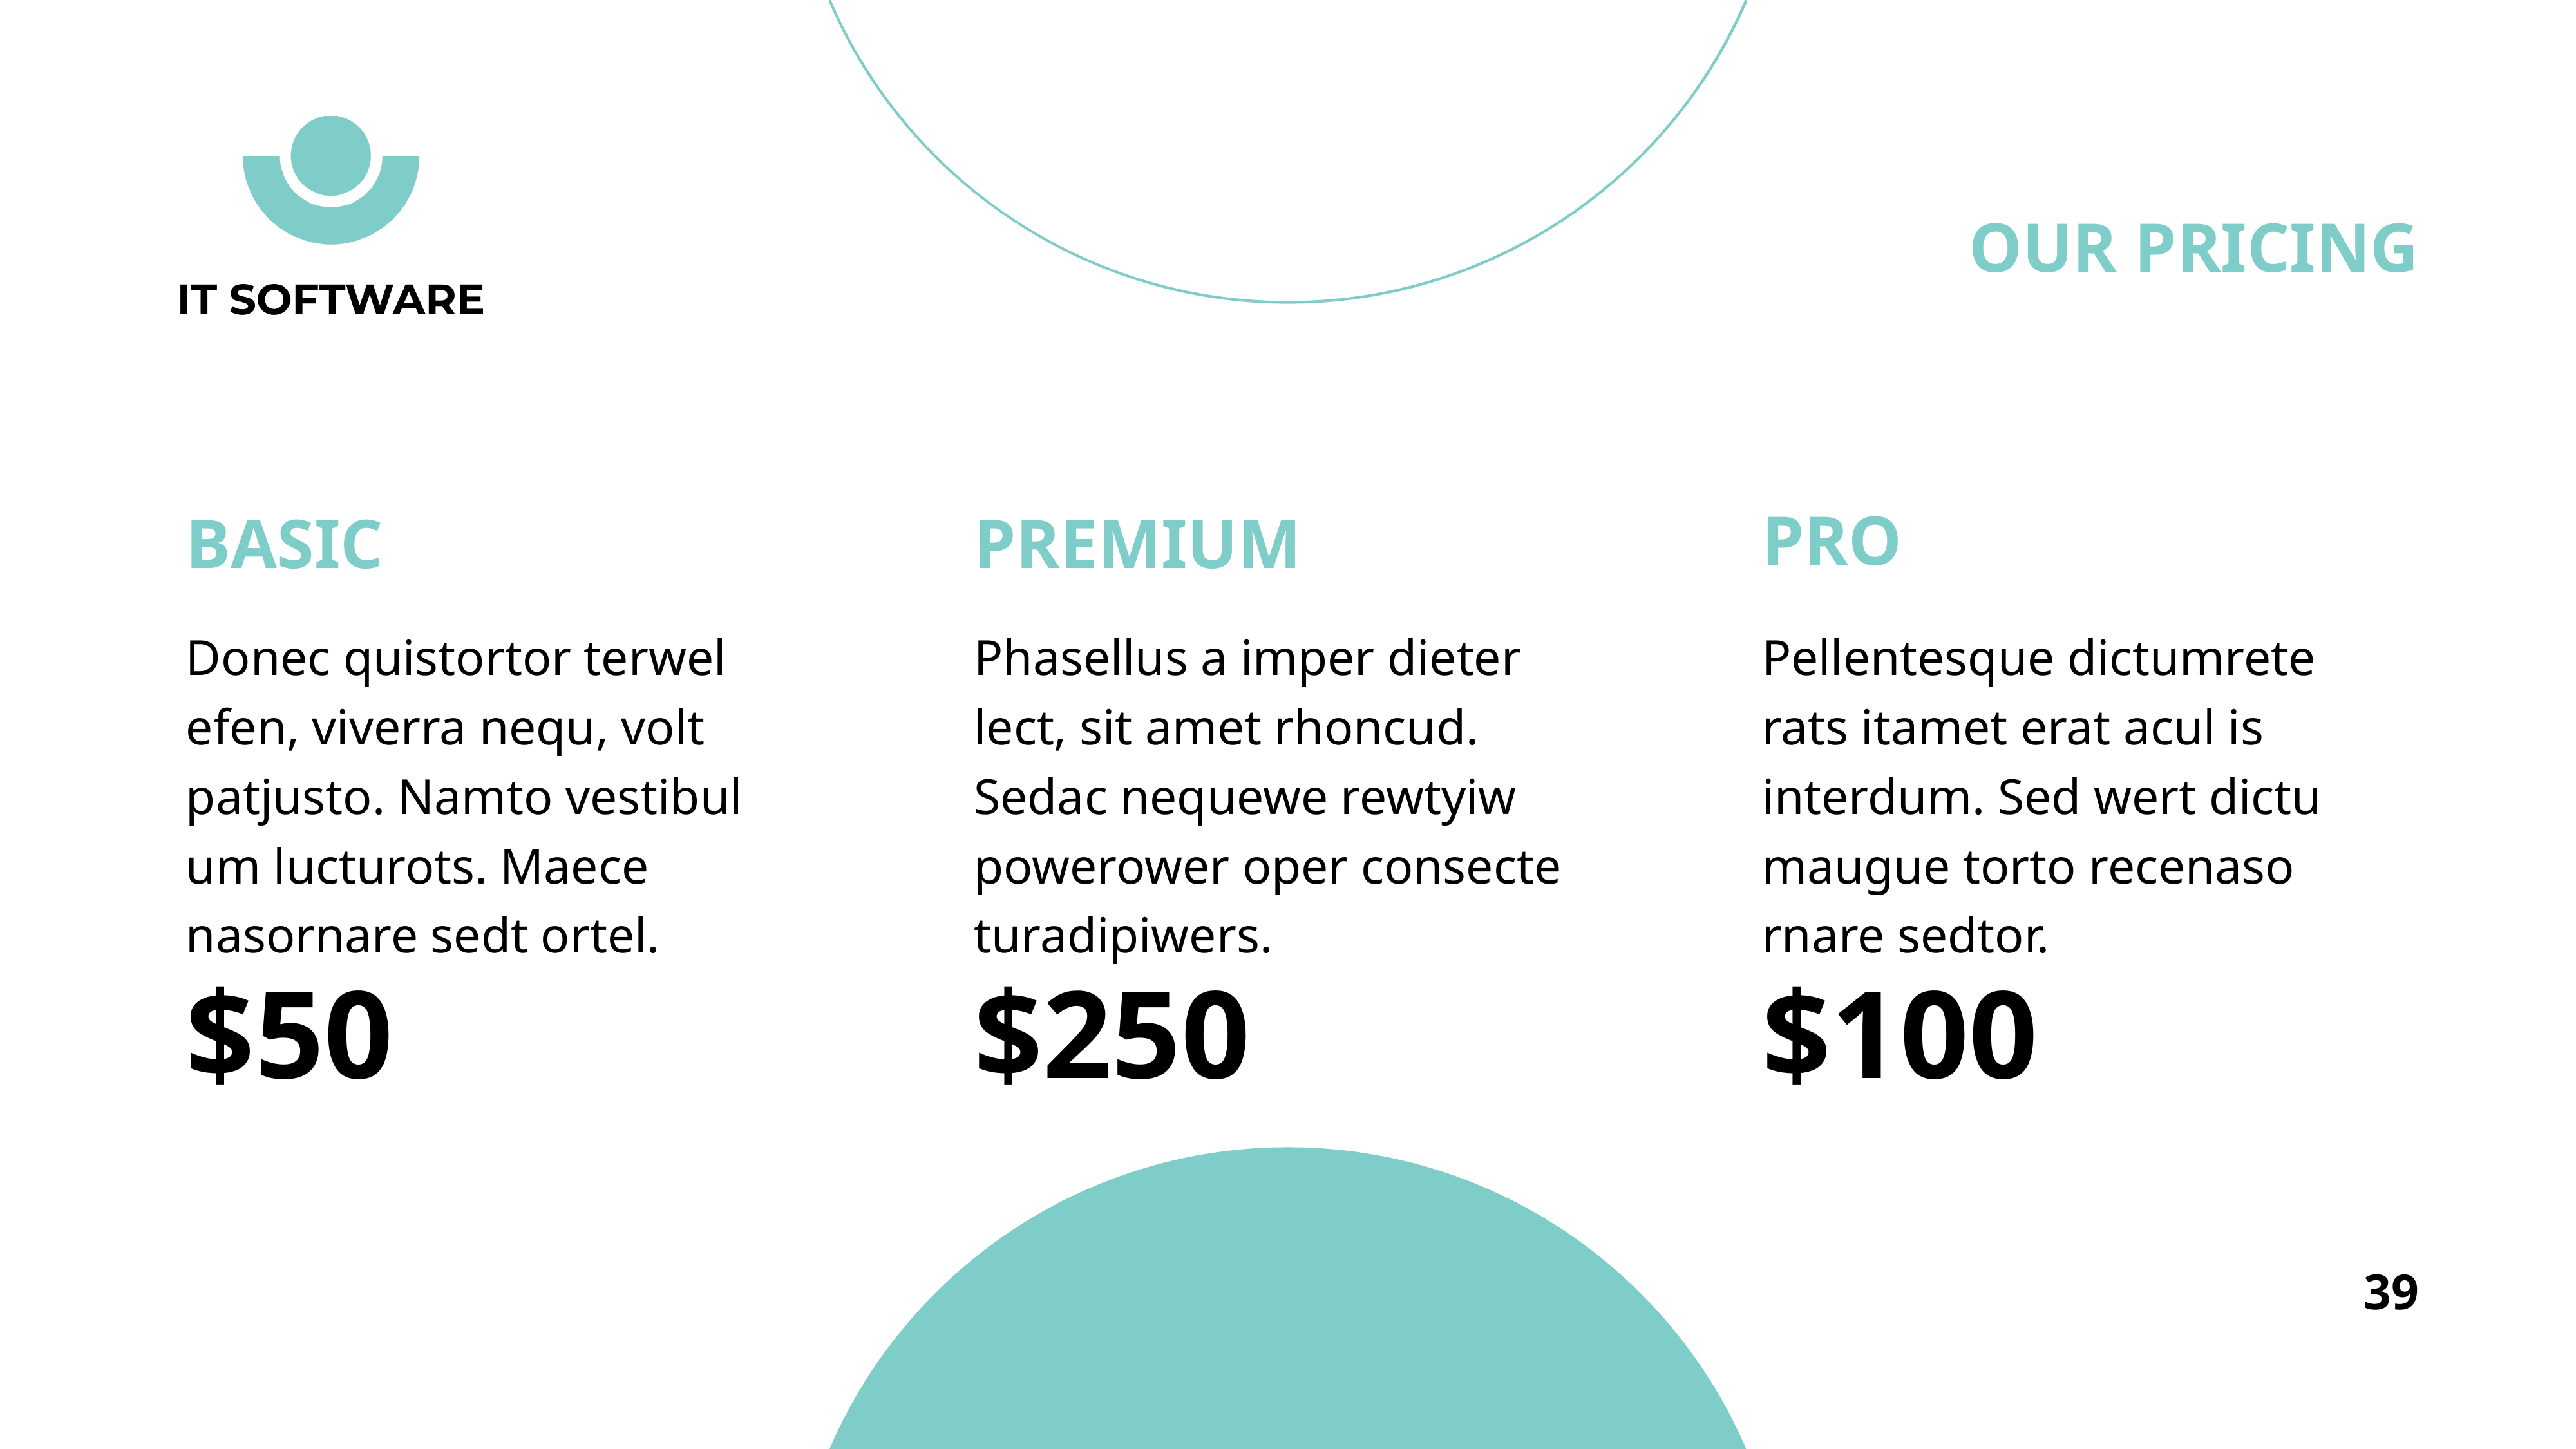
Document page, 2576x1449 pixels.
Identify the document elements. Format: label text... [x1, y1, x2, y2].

list $250 [964, 952, 1611, 1109]
list $50 [176, 952, 824, 1109]
list $100 [1752, 952, 2400, 1109]
picture [176, 116, 485, 325]
list Our pricing [1929, 200, 2429, 292]
list pro [1752, 493, 2400, 585]
list Basic [176, 496, 824, 587]
list premium [964, 496, 1611, 587]
slide_number 39 [2340, 1256, 2429, 1333]
list Donec quistortor terwel efen, viverra nequ, volt patjusto. Namto vestibul um lucturots. Maece nasornare sedt ortel. [176, 610, 824, 902]
list Phasellus a imper dieter lect, sit amet rhoncud. Sedac nequewe rewtyiw powerower oper consecte turadipiwers. [964, 610, 1611, 902]
list Pellentesque dictumrete rats itamet erat acul is interdum. Sed wert dictu maugue torto recenaso rnare sedtor. [1752, 610, 2400, 902]
text_box [829, 1147, 1747, 1449]
text_box [828, 0, 1748, 304]
